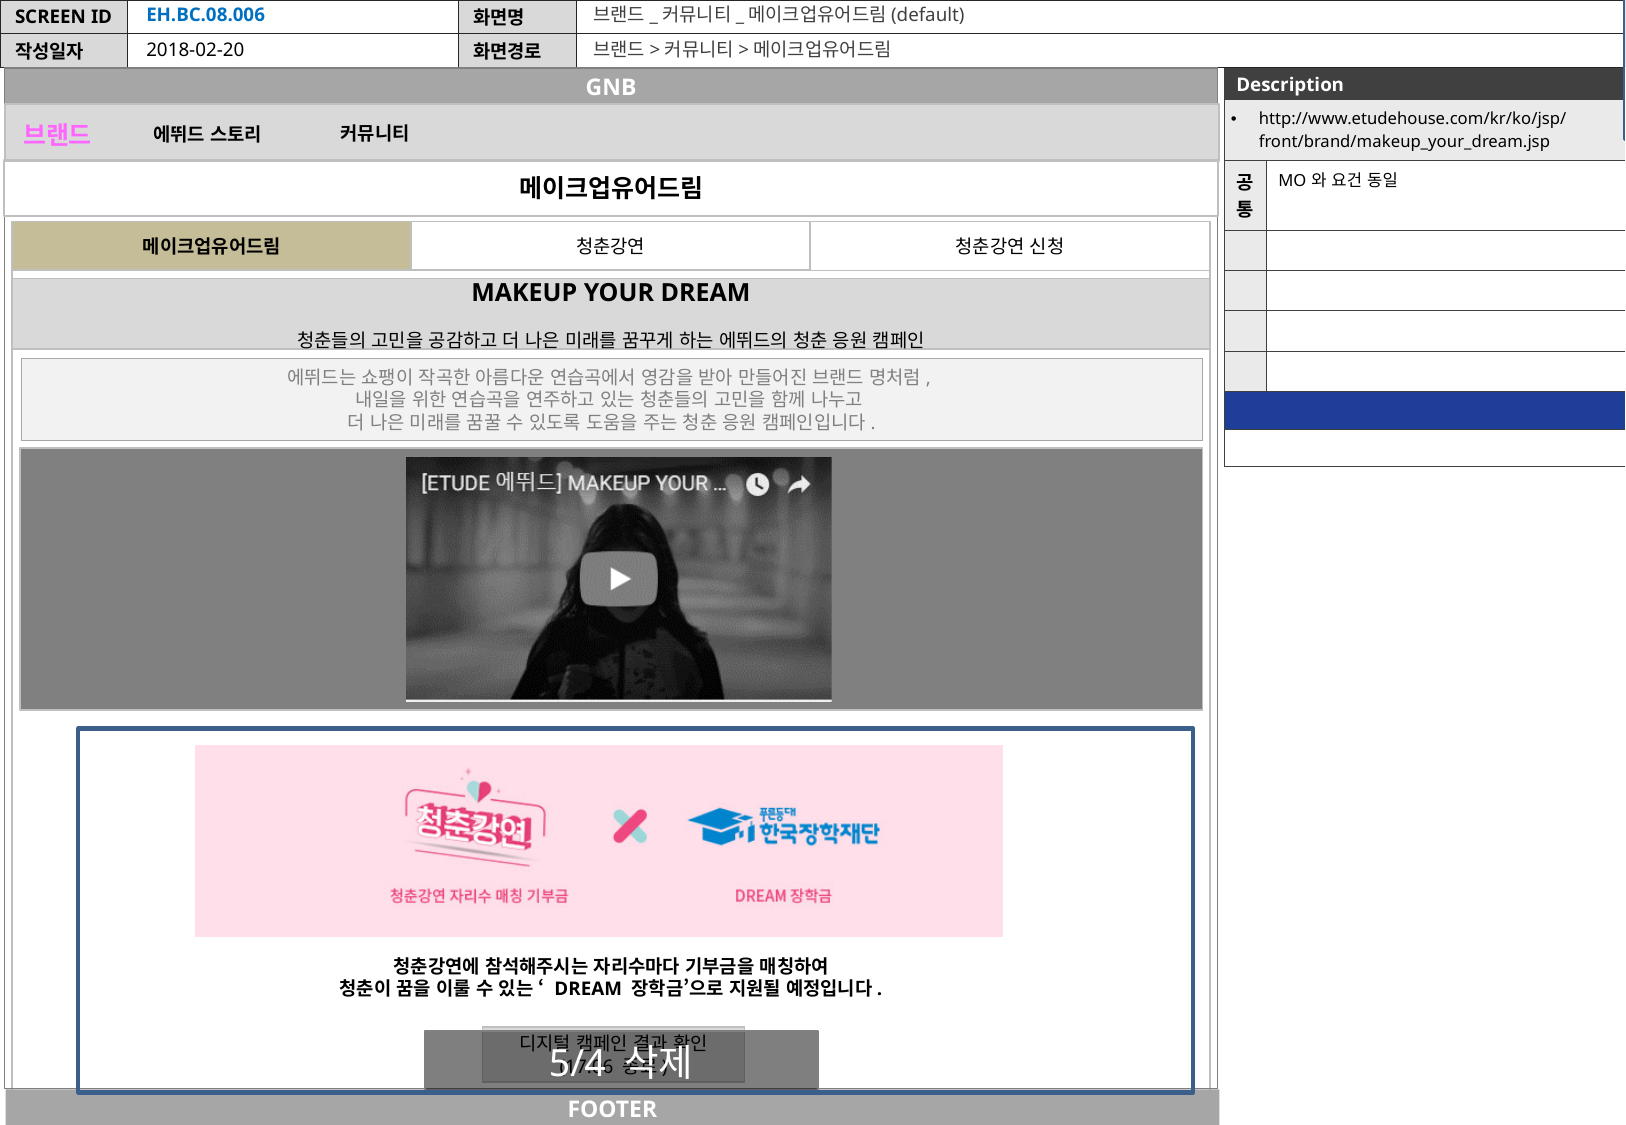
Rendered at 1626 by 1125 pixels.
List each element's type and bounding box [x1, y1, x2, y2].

table_cell [1225, 100, 1625, 160]
table_cell [1267, 271, 1625, 310]
table_cell [1225, 430, 1625, 466]
table_cell [1267, 161, 1625, 230]
table_cell [1267, 231, 1625, 270]
table_cell [1225, 271, 1266, 310]
table_cell [1225, 161, 1266, 230]
table_cell [1225, 352, 1266, 391]
table_cell [1267, 352, 1625, 391]
table_header [1225, 69, 1623, 99]
picture [194, 744, 1004, 938]
table_cell [1225, 392, 1625, 429]
picture [405, 456, 832, 702]
table_cell [1225, 311, 1266, 351]
table_cell [1225, 231, 1266, 270]
list [578, 36, 1618, 63]
list [131, 2, 459, 32]
list [578, 2, 1618, 29]
table_cell [1267, 311, 1625, 351]
text_box [2, 36, 1221, 1125]
